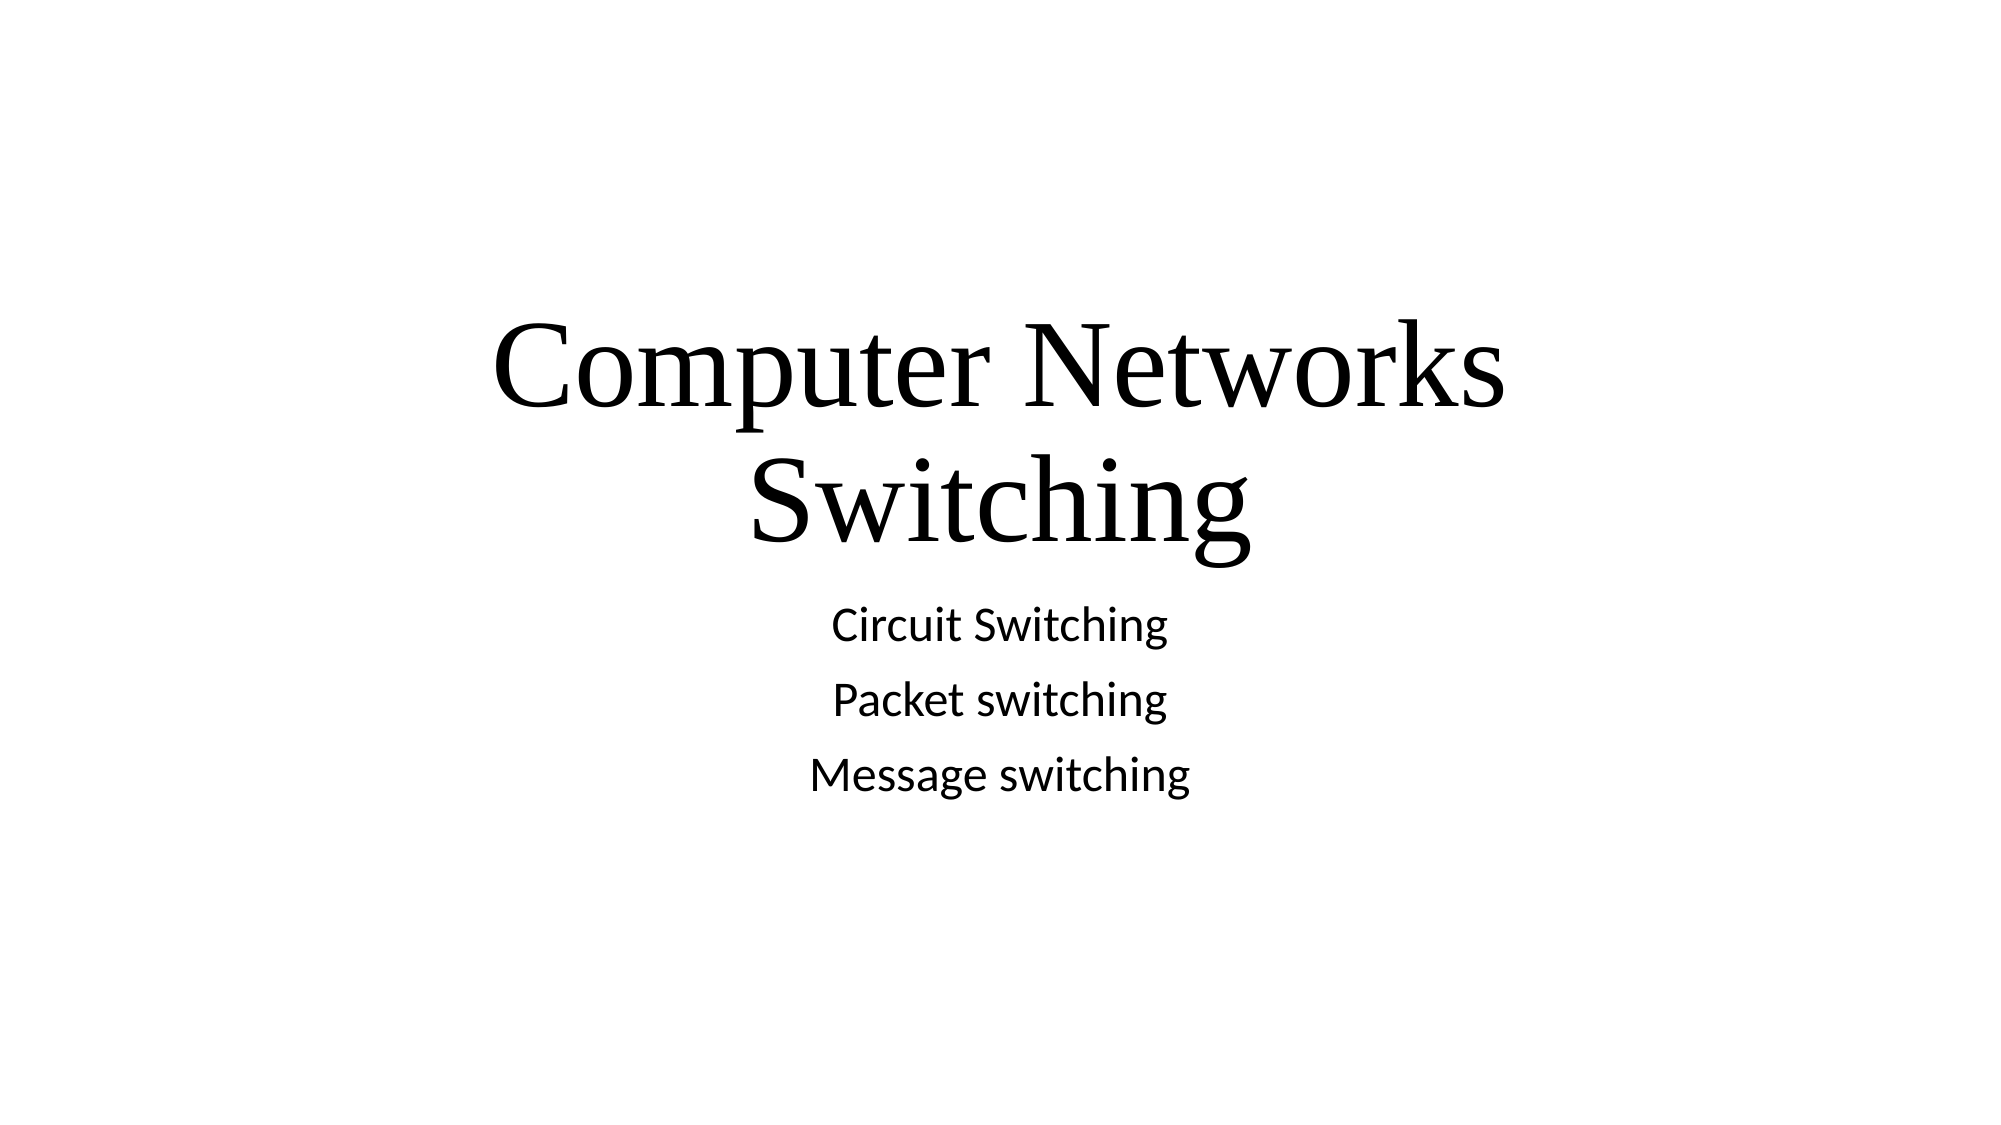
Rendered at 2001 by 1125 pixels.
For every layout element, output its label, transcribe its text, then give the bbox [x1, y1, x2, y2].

title Computer Networks Switching [249, 184, 1750, 576]
subtitle Circuit Switching Packet switching Message switching [249, 590, 1750, 863]
